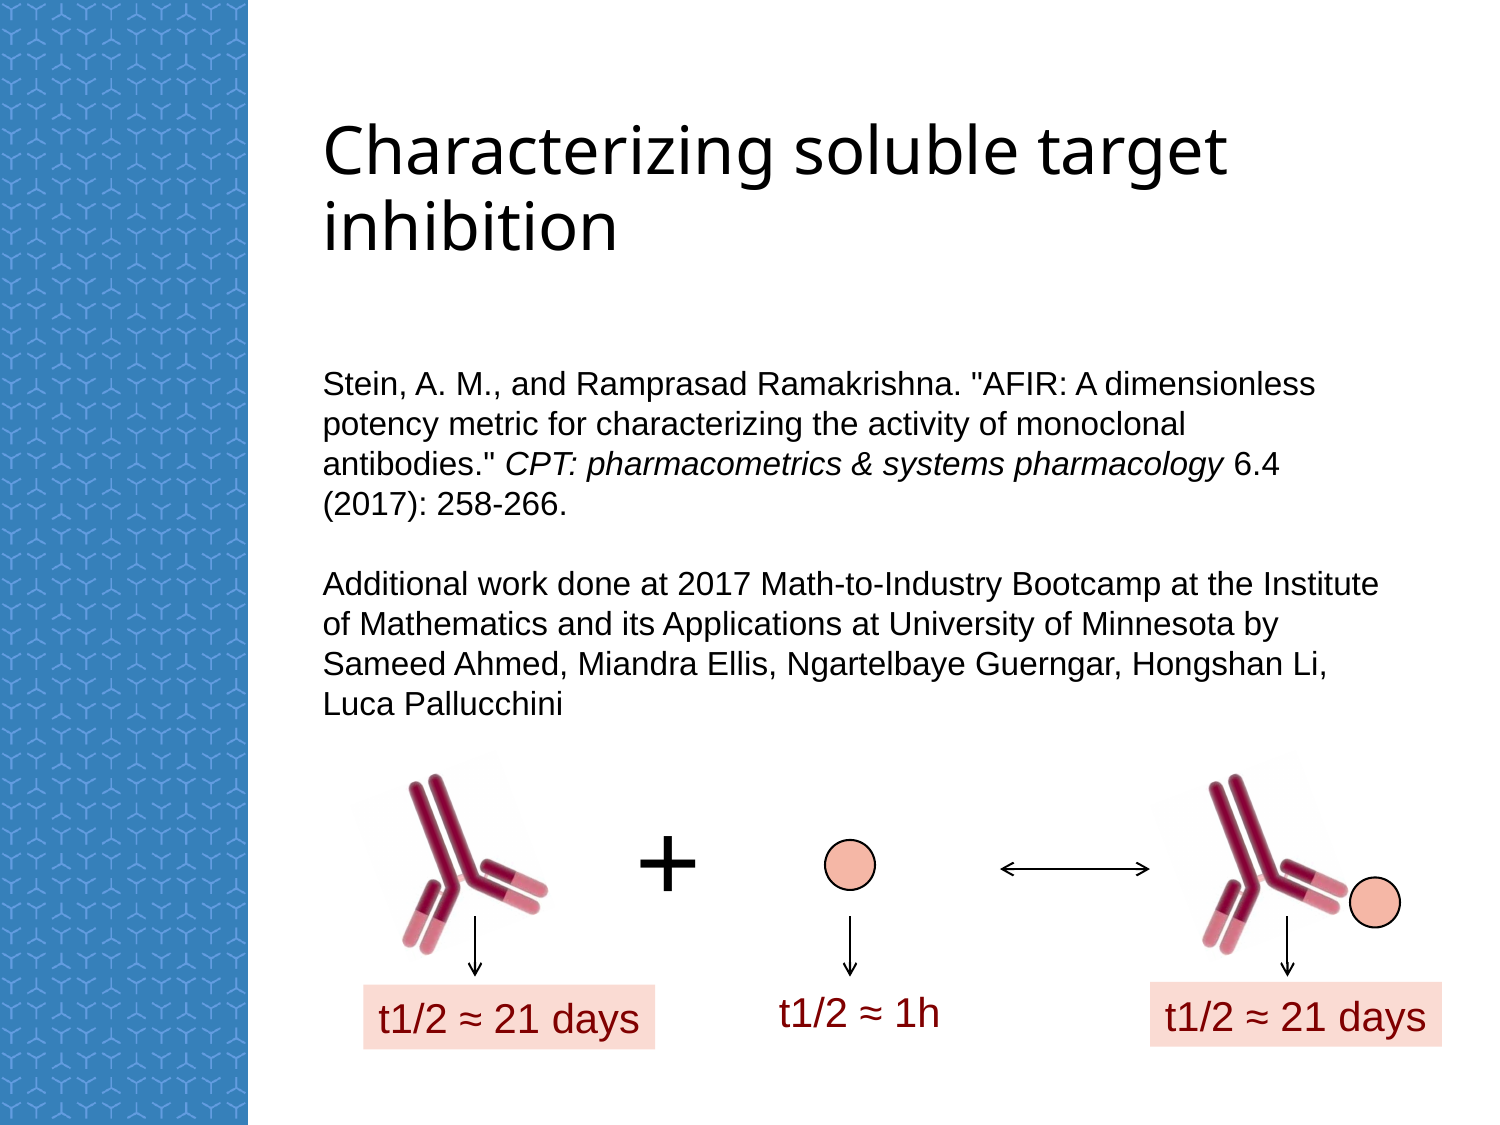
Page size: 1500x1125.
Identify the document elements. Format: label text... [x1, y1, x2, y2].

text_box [762, 916, 958, 1045]
picture [1151, 751, 1350, 916]
text_box + [620, 781, 716, 932]
title Characterizing soluble target inhibition [322, 0, 1388, 267]
picture [351, 751, 554, 916]
subtitle Stein, A. M., and Ramprasad Ramakrishna. "AFIR: A dimensionless potency metric for characterizing the activity of monoclonal antibodies." CPT: pharmacometrics & systems pharmacology 6.4 (2017): 258-266. Additional work done at 2017 Math-to-Industry Bootcamp at the Institute of Mathematics and its Applications at University of Minnesota by Sameed Ahmed, Miandra Ellis, Ngartelbaye Guerngar, Hongshan Li, Luca Pallucchini [322, 362, 1388, 580]
text_box [1348, 876, 1402, 916]
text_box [1148, 916, 1444, 1048]
text_box [823, 838, 877, 891]
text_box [361, 916, 657, 1051]
picture [0, 0, 248, 1125]
